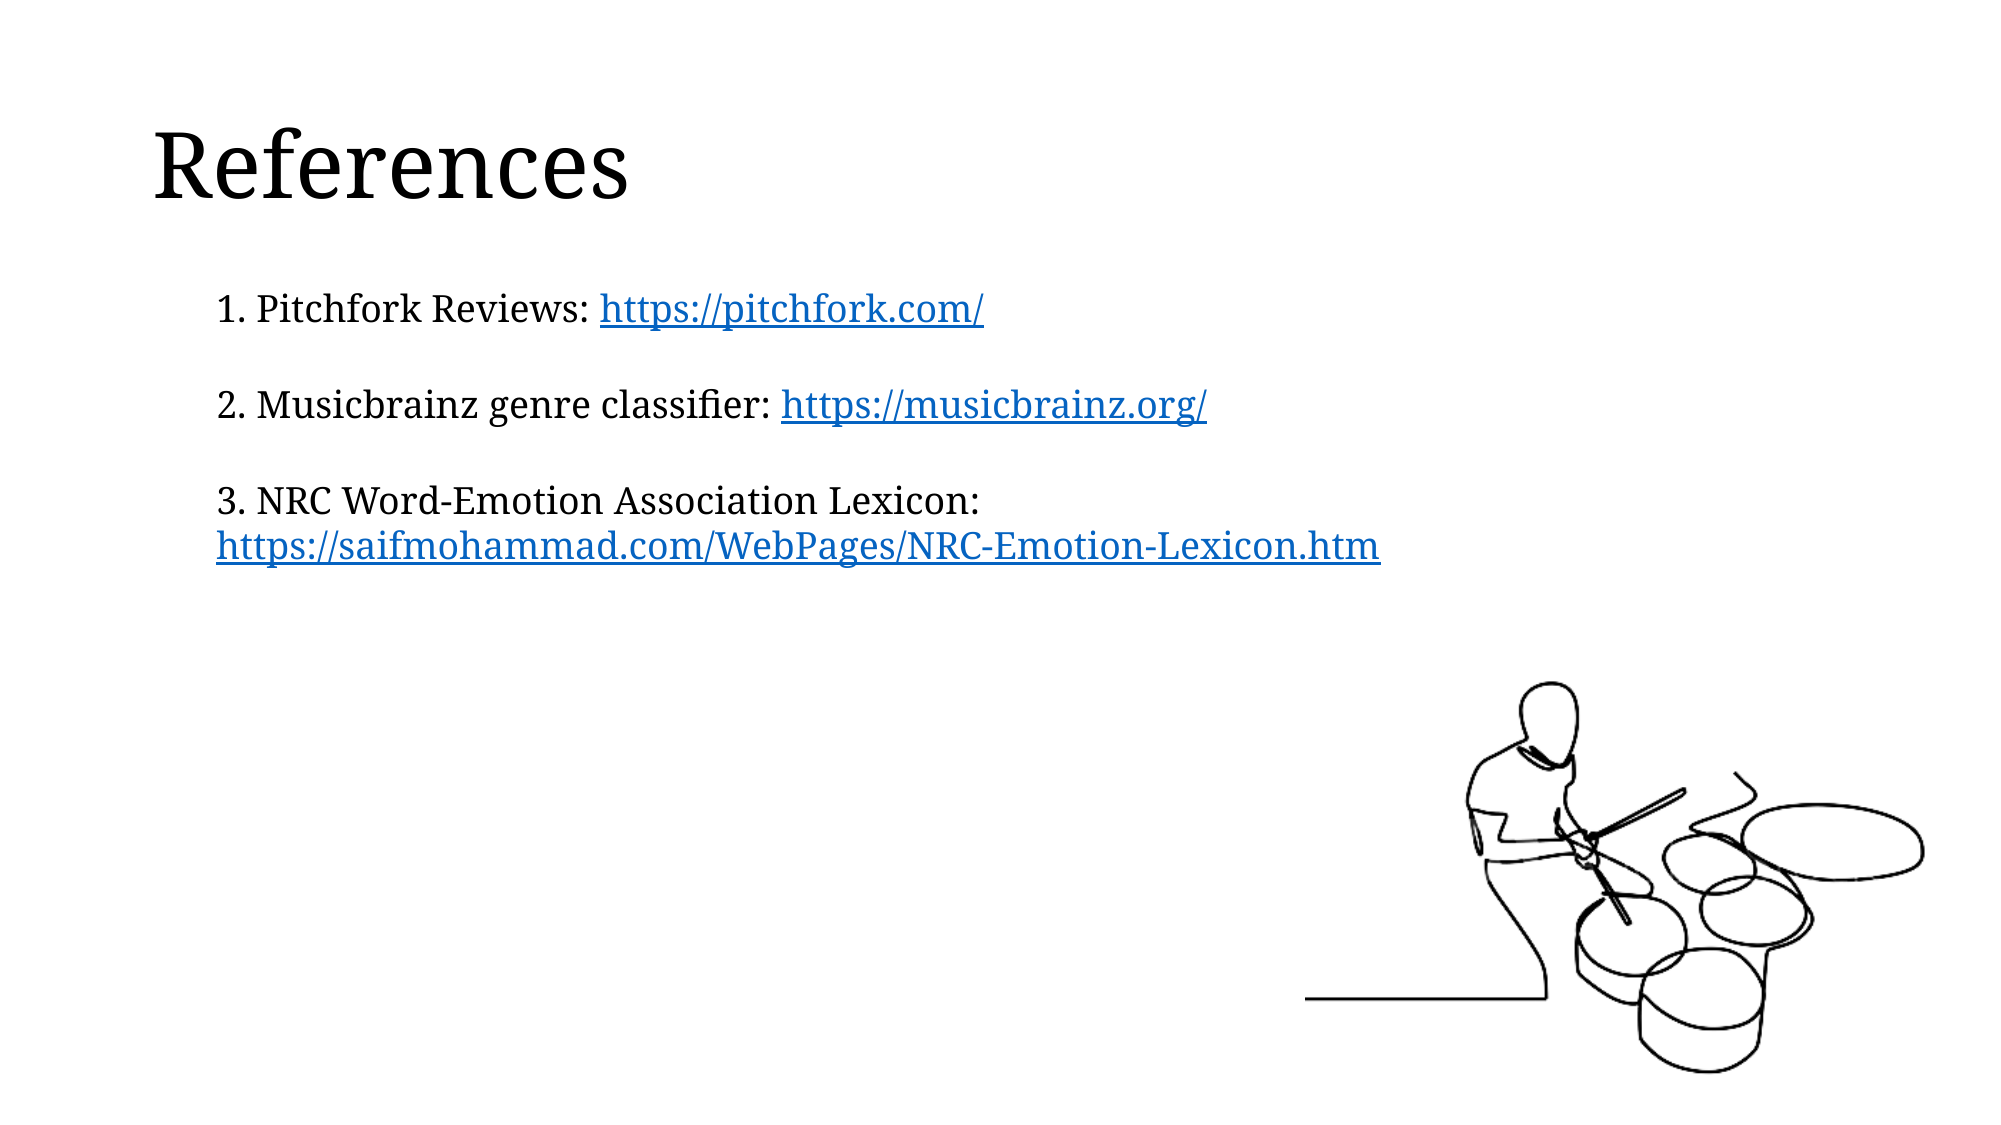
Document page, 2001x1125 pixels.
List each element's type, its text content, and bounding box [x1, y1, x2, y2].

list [1305, 596, 1950, 1090]
title References [137, 59, 1863, 278]
text_box 1. Pitchfork Reviews: https://pitchfork.com/ 2. Musicbrainz genre classifier: https://musicbrainz.org/ 3. NRC Word-Emotion Association Lexicon: https://saifmohammad.com/WebPages/NRC-Emotion-Lexicon.htm [201, 277, 1843, 671]
